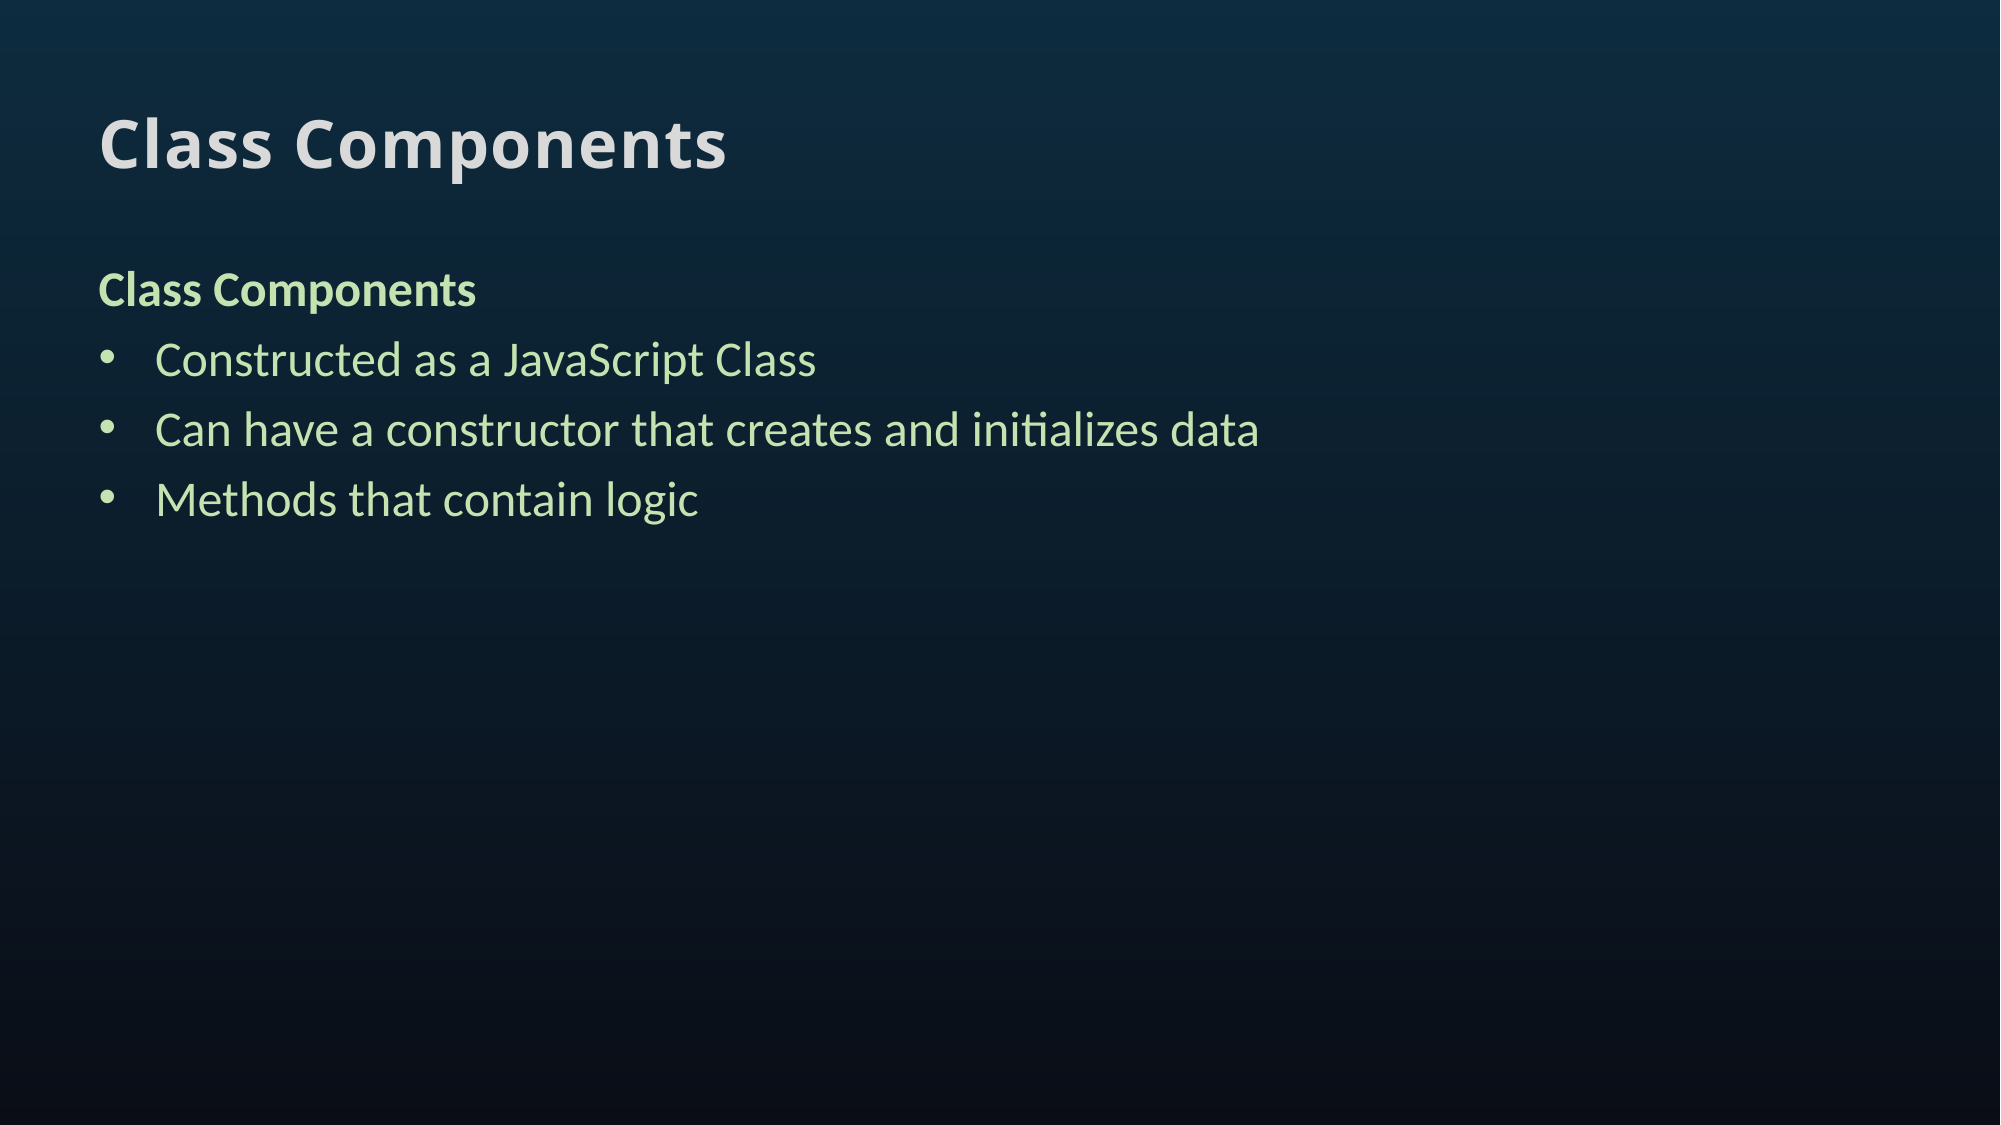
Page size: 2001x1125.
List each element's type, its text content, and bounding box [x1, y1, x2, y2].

title Class Components [83, 60, 1918, 234]
text_box Class Components Constructed as a JavaScript Class Can have a constructor that creates and initializes data Methods that contain logic [83, 249, 1918, 880]
